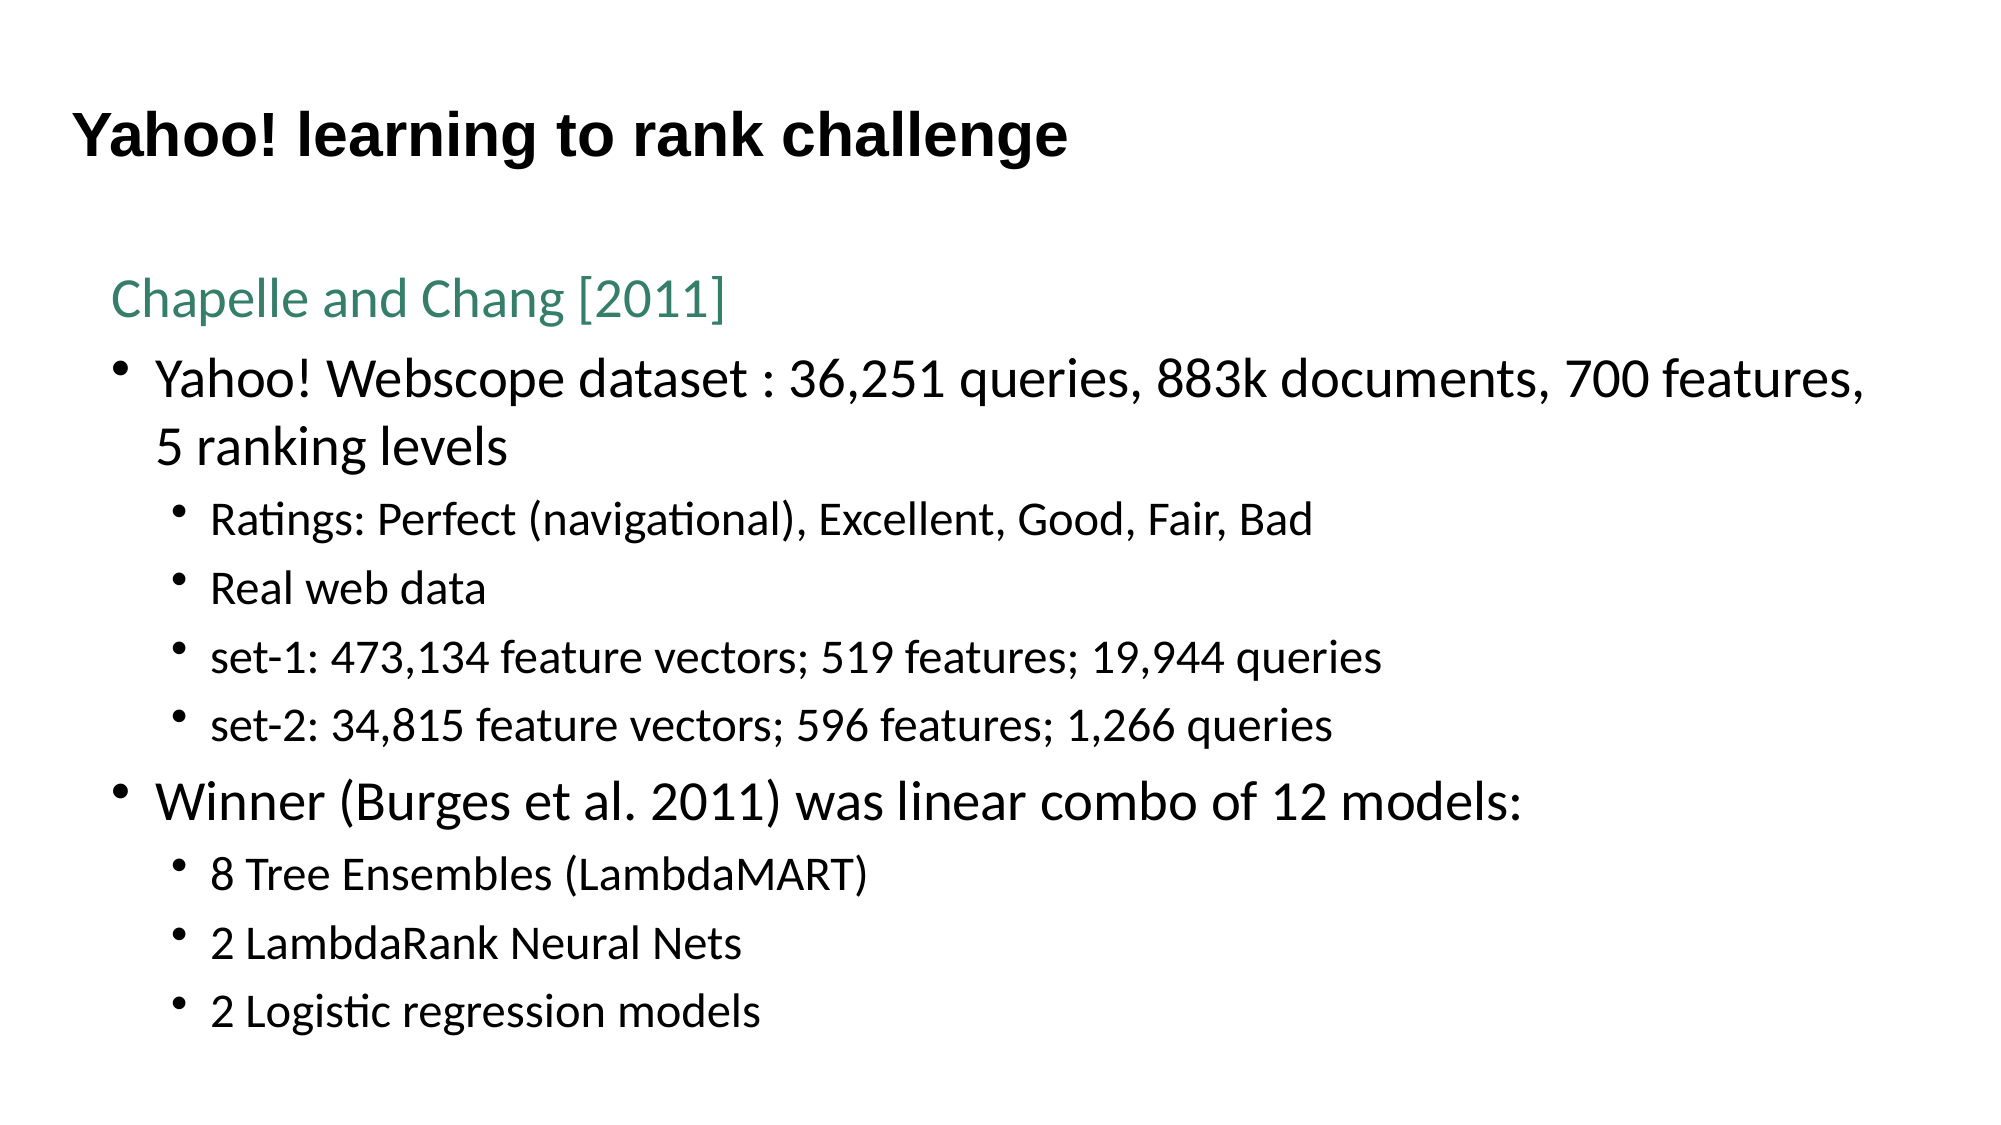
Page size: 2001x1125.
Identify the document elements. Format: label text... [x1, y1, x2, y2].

list Chapelle and Chang [2011] Yahoo! Webscope dataset : 36,251 queries, 883k documents, 700 features, 5 ranking levels Ratings: Perfect (navigational), Excellent, Good, Fair, Bad Real web data set-1: 473,134 feature vectors; 519 features; 19,944 queries set-2: 34,815 feature vectors; 596 features; 1,266 queries Winner (Burges et al. 2011) was linear combo of 12 models: 8 Tree Ensembles (LambdaMART) 2 LambdaRank Neural Nets 2 Logistic regression models [103, 252, 1916, 1074]
title Yahoo! learning to rank challenge [62, 86, 1795, 196]
